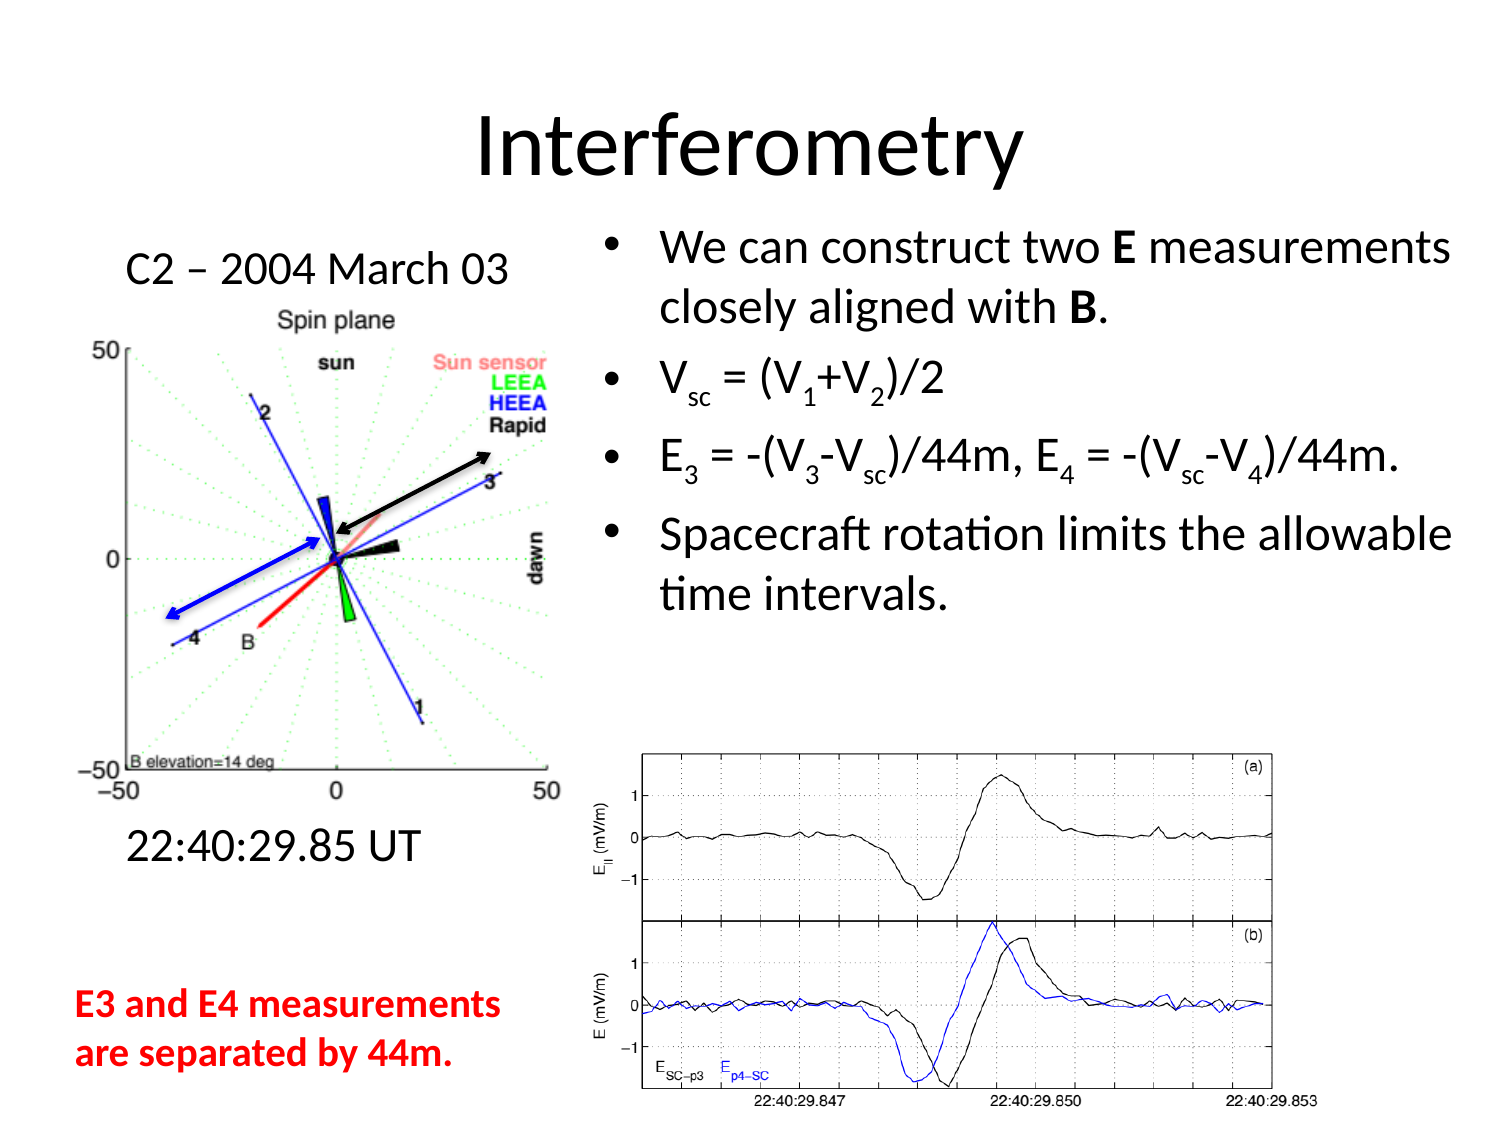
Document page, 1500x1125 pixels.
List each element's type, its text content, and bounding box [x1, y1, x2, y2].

title Interferometry [75, 45, 1425, 233]
picture [74, 302, 563, 805]
picture [587, 749, 1319, 1109]
text_box E3 and E4 measurements are separated by 44m. [59, 968, 563, 1084]
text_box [335, 452, 492, 534]
list We can construct two E measurements closely aligned with B. Vsc = (V1+V2)/2 E3 = -(V3-Vsc)/44m, E4 = -(Vsc-V4)/44m. Spacecraft rotation limits the allowable time intervals. [588, 206, 1500, 764]
text_box C2 – 2004 March 03 [110, 229, 543, 301]
text_box 22:40:29.85 UT [110, 813, 543, 879]
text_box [164, 537, 321, 619]
